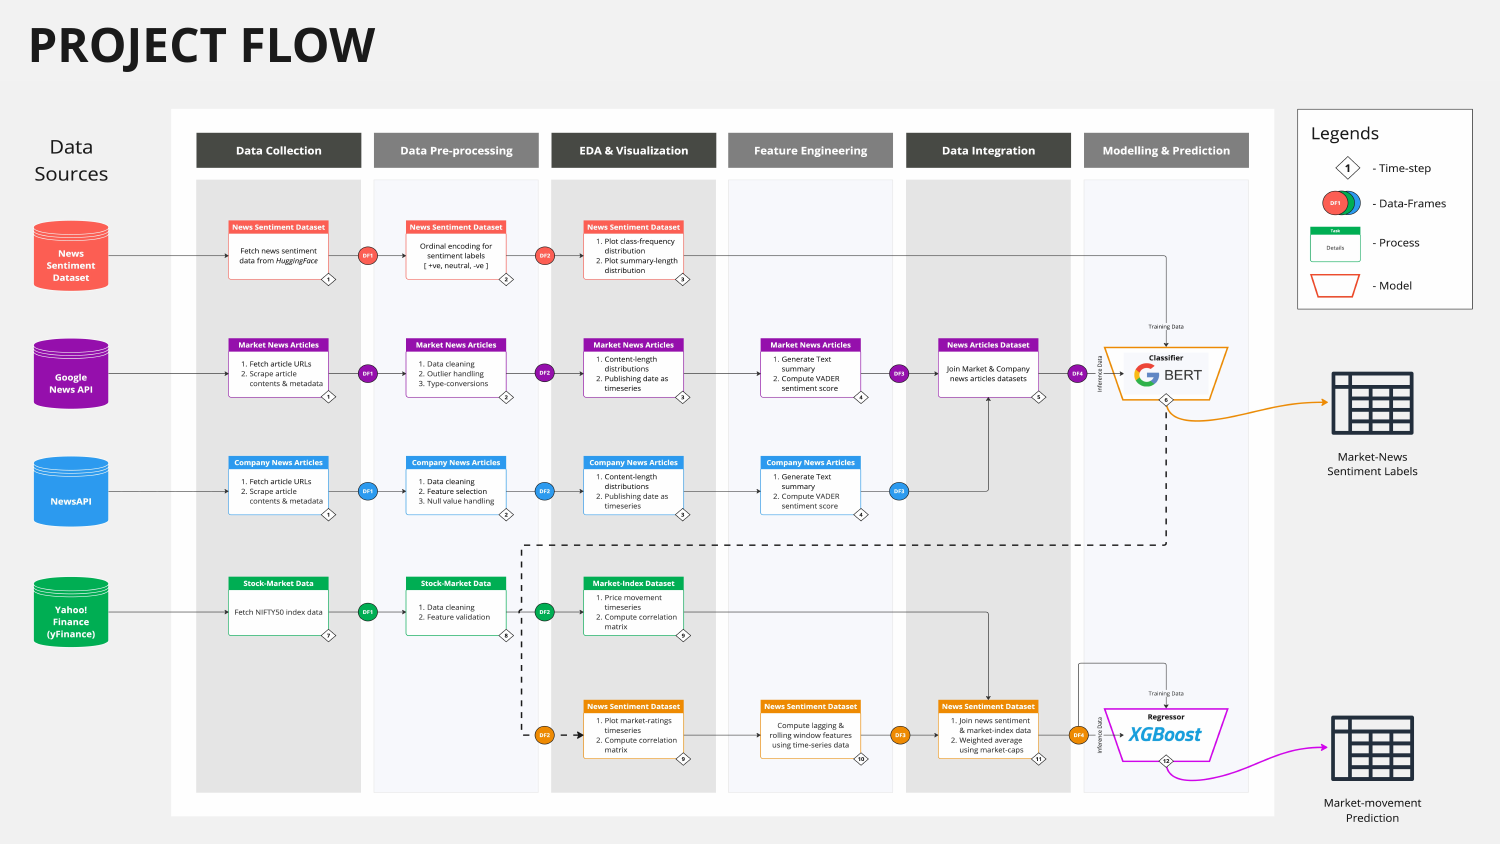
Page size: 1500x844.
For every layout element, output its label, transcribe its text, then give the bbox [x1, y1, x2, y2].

picture [0, 81, 1500, 844]
title PROJECT FLOW [0, 0, 1500, 80]
